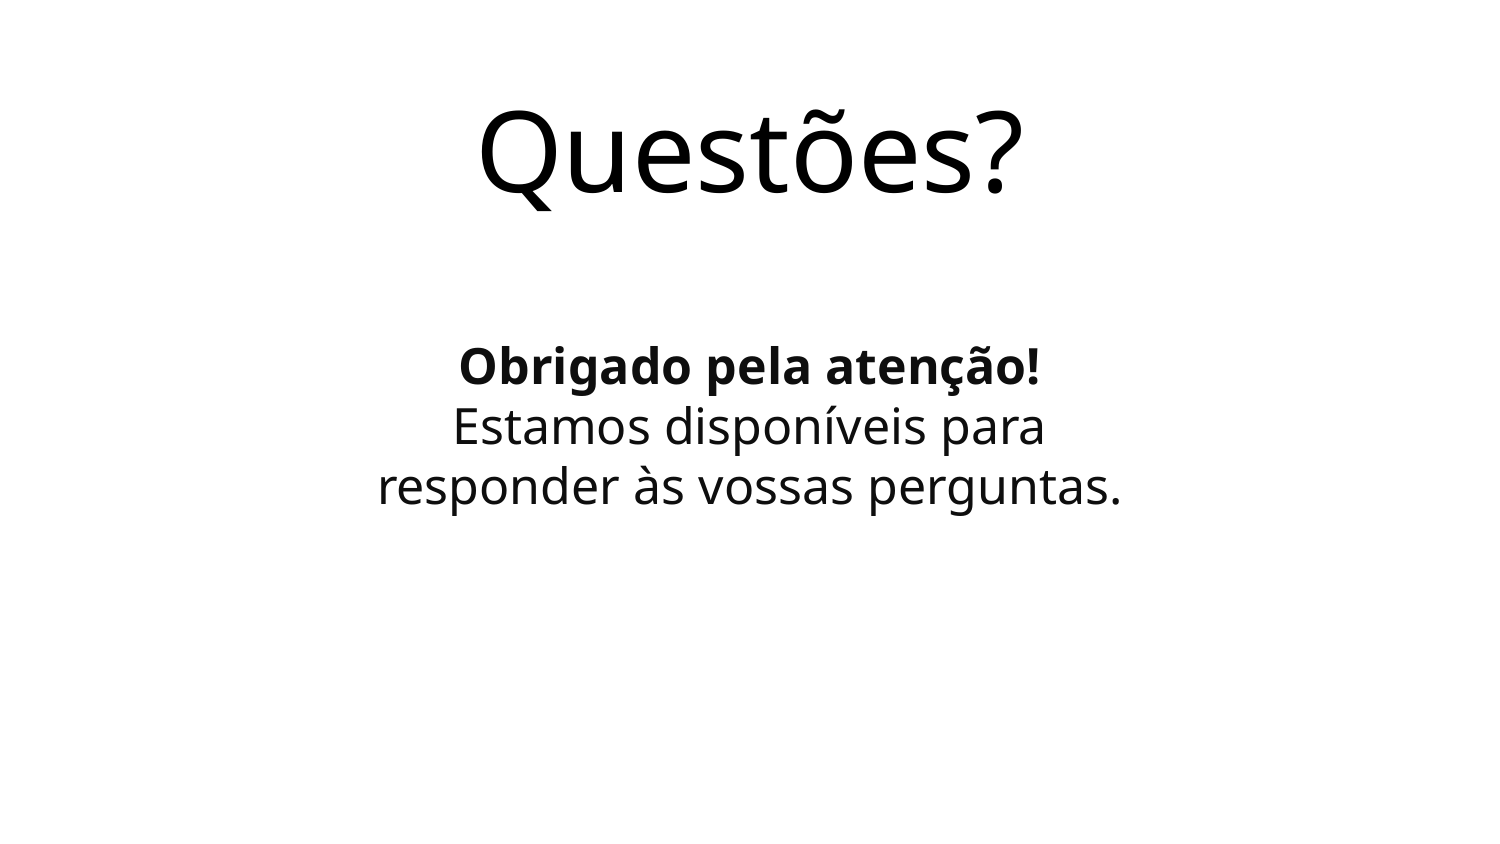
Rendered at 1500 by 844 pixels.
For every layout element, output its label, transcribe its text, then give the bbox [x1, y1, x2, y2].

text_box Obrigado pela atenção! Estamos disponíveis para responder às vossas perguntas. [357, 327, 1143, 557]
text_box Questões? [435, 72, 1065, 222]
